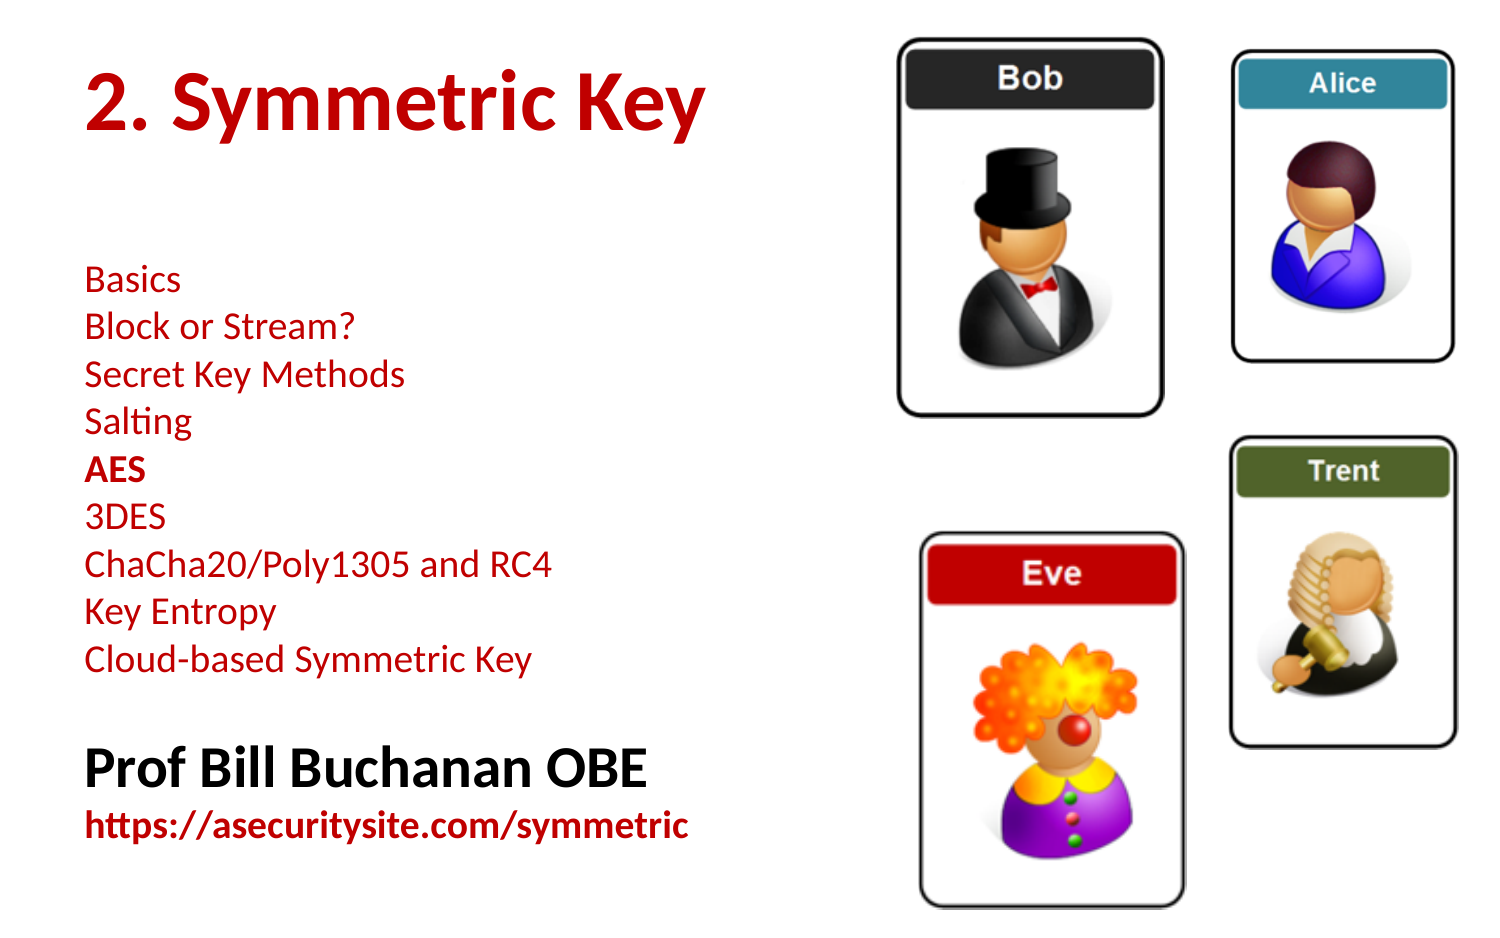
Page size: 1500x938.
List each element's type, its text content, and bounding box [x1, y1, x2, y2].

picture [1230, 48, 1456, 365]
picture [1228, 434, 1459, 751]
picture [918, 530, 1187, 910]
picture [896, 36, 1165, 420]
title 2. Symmetric Key Basics Block or Stream? Secret Key Methods Salting AES 3DES ChaCha20/Poly1305 and RC4 Key Entropy Cloud-based Symmetric Key Prof Bill Buchanan OBE https://asecuritysite.com/symmetric [76, 35, 952, 903]
